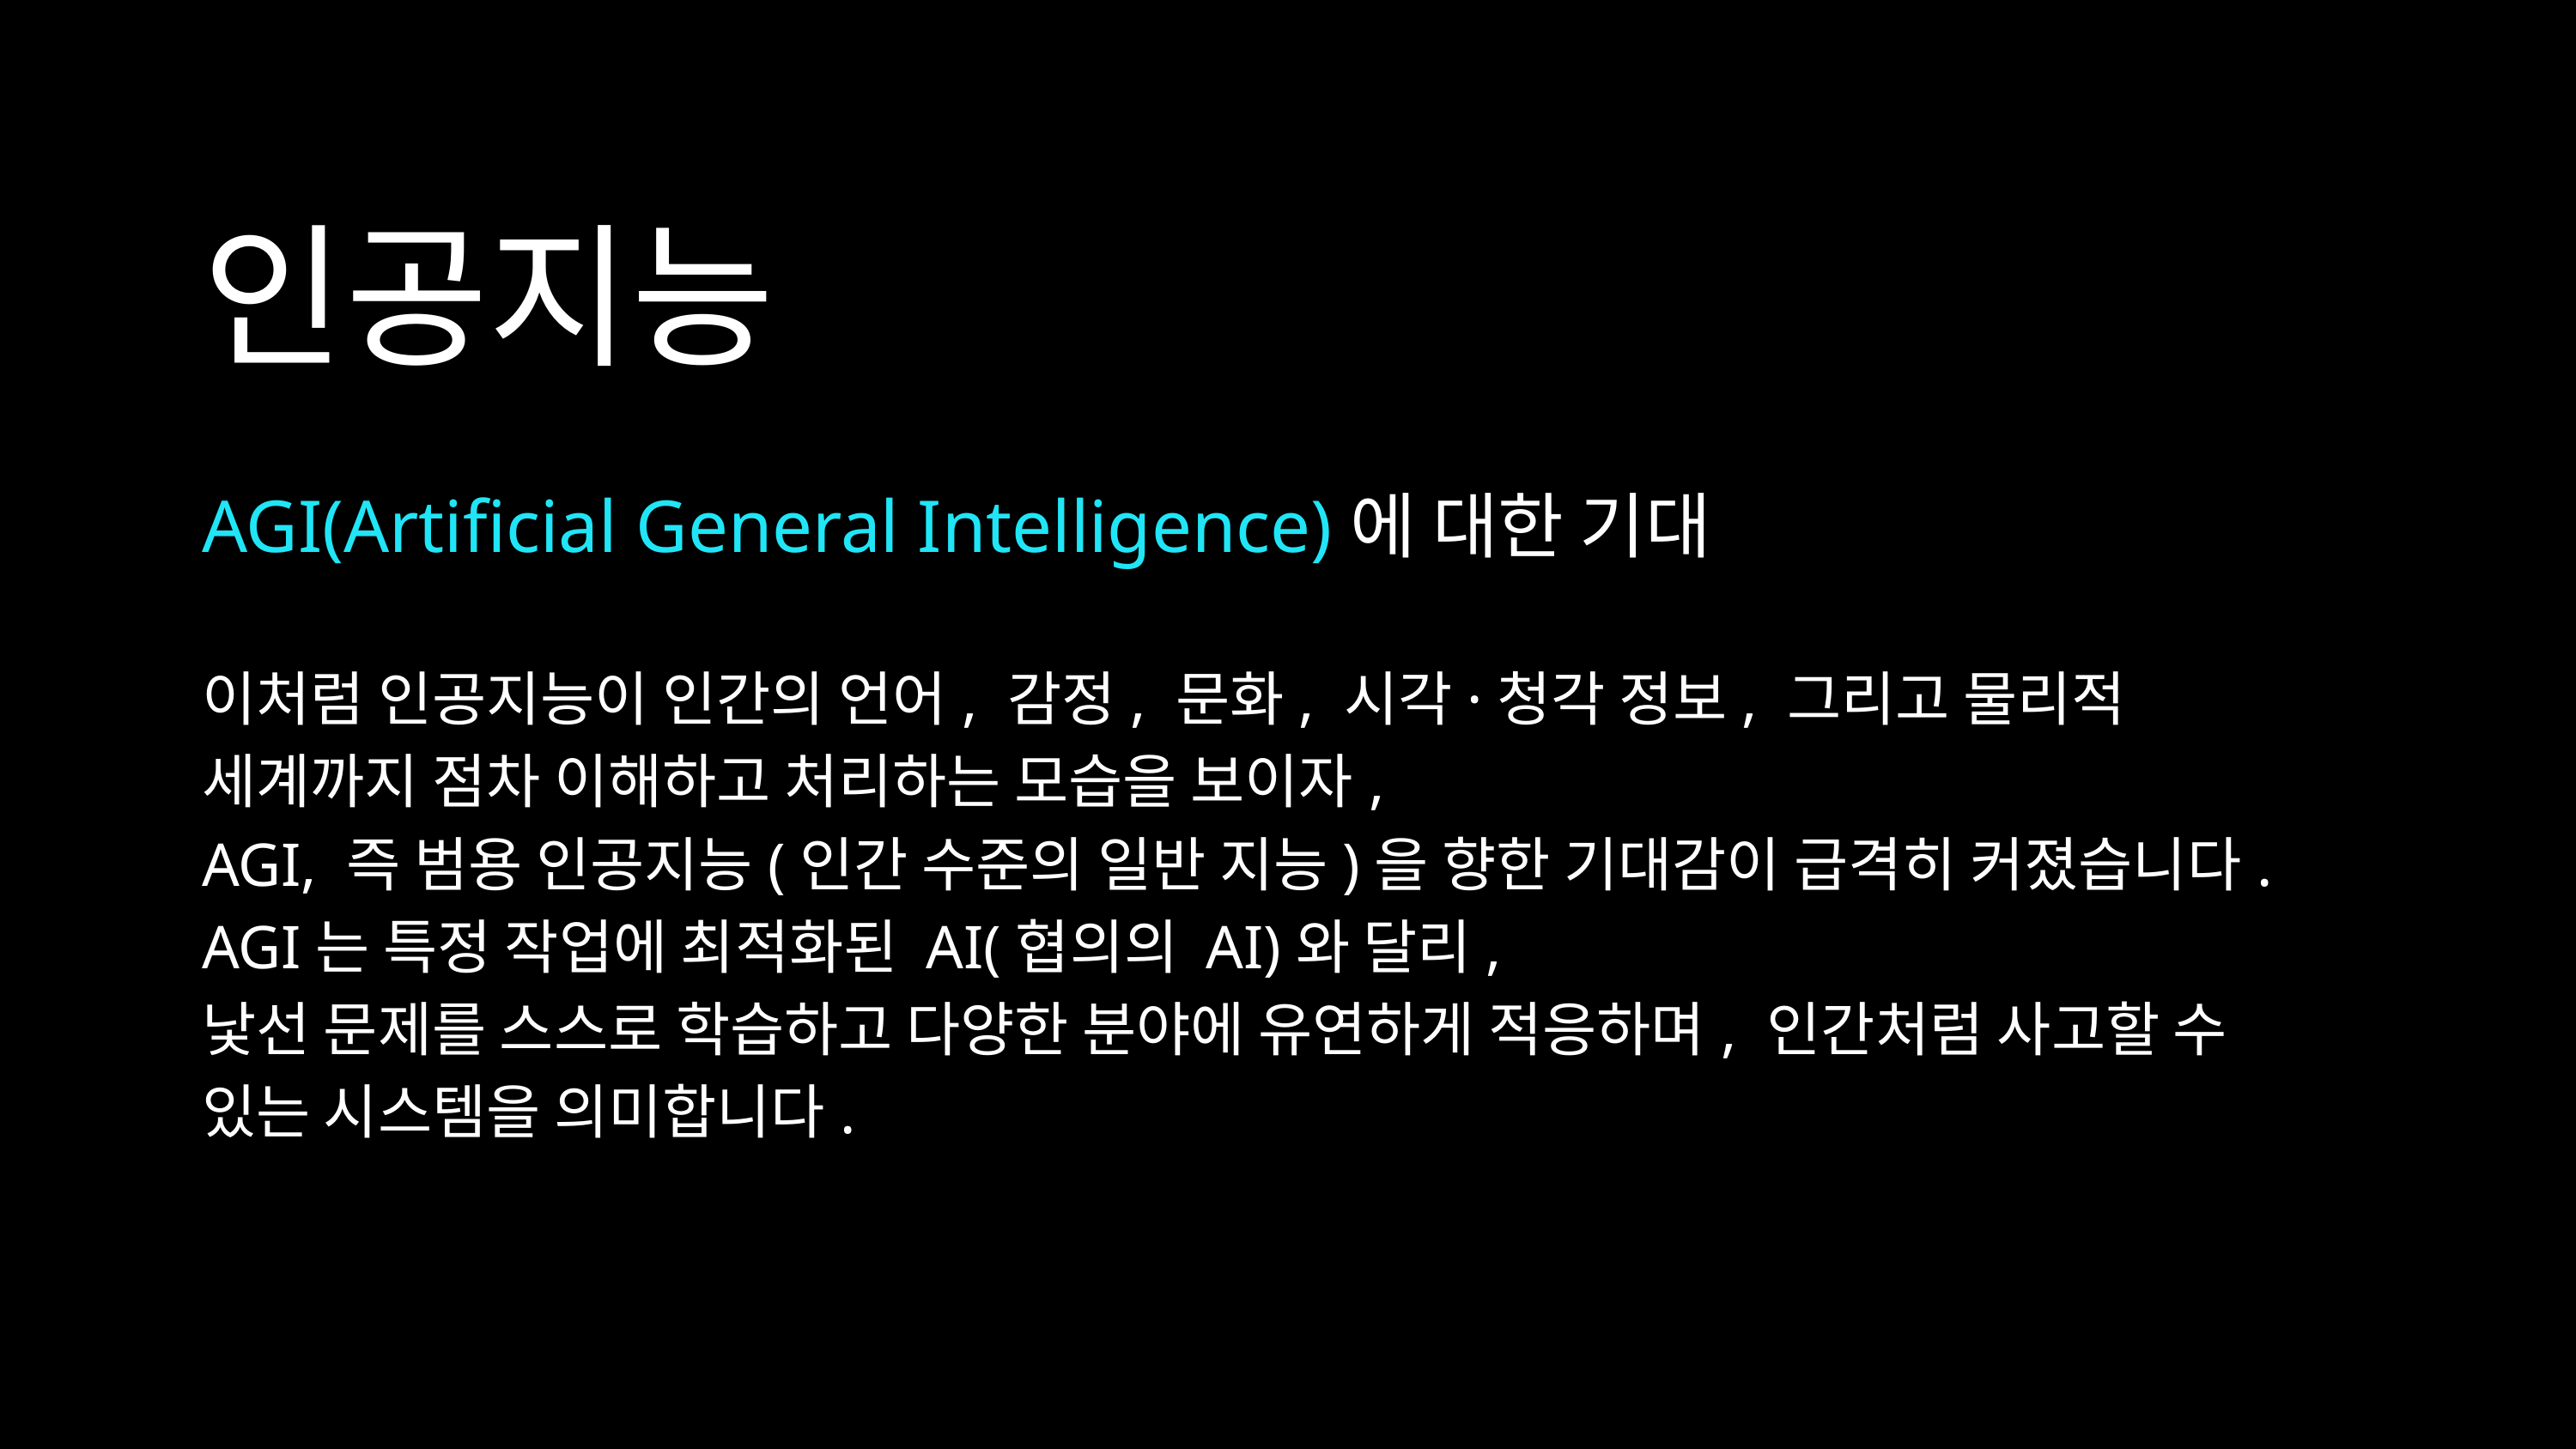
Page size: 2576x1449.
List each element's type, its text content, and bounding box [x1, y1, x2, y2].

text_box AGI(Artificial General Intelligence)에 대한 기대 이처럼 인공지능이 인간의 언어, 감정, 문화, 시각·청각 정보, 그리고 물리적 세계까지 점차 이해하고 처리하는 모습을 보이자, AGI, 즉 범용 인공지능(인간 수준의 일반 지능)을 향한 기대감이 급격히 커졌습니다. AGI는 특정 작업에 최적화된 AI(협의의 AI)와 달리, 낯선 문제를 스스로 학습하고 다양한 분야에 유연하게 적응하며, 인간처럼 사고할 수 있는 시스템을 의미합니다. [202, 466, 2294, 1146]
text_box 인공지능 [202, 237, 1462, 385]
